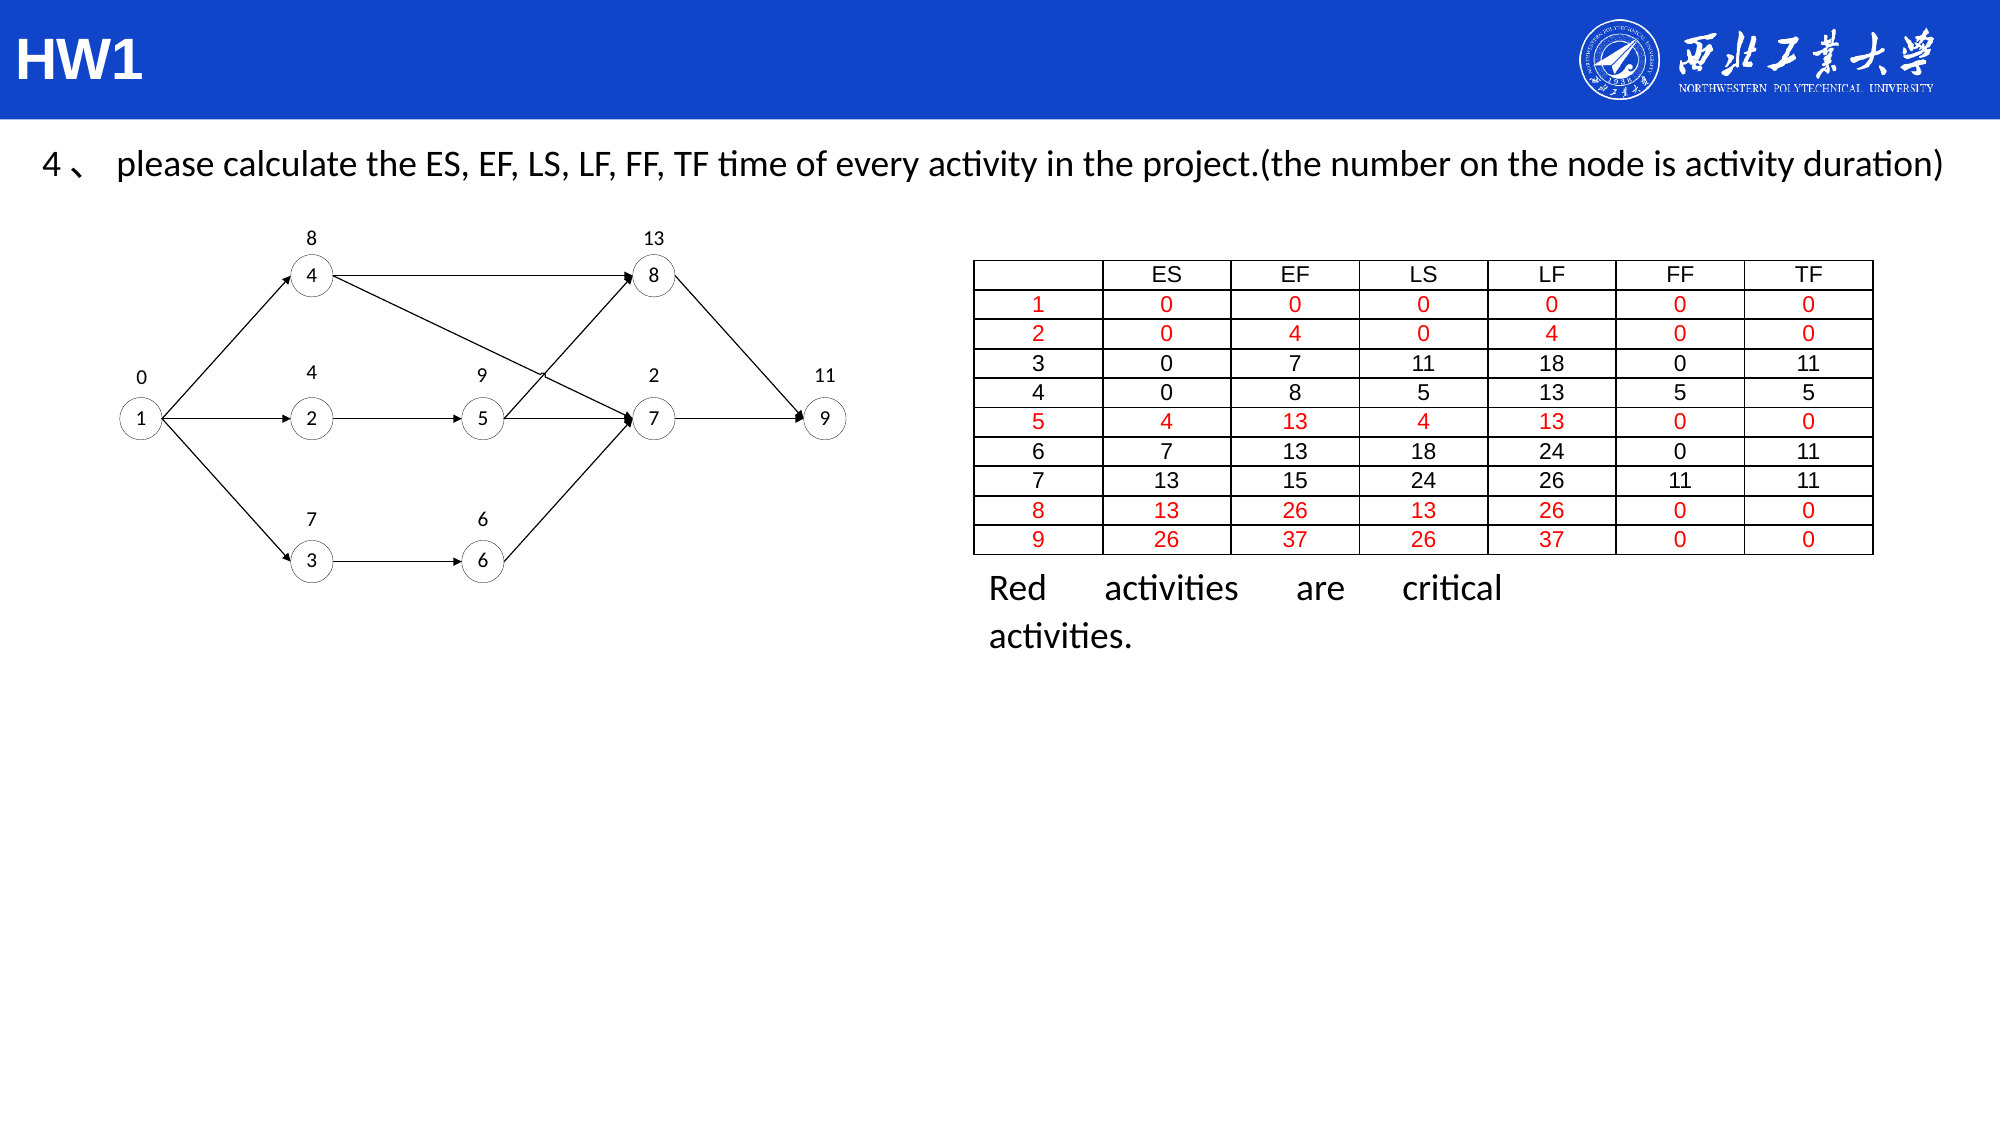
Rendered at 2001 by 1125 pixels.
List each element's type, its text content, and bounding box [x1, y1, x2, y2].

table_cell 13 [1232, 438, 1359, 465]
table_cell 13 [1360, 497, 1487, 524]
table_cell 0 [1360, 320, 1487, 348]
table_header [975, 261, 1102, 289]
table_cell 4 [1360, 408, 1487, 436]
table_header TF [1745, 261, 1872, 289]
table_cell 0 [1104, 320, 1230, 348]
table_cell 7 [1232, 350, 1359, 377]
table_cell 5 [1360, 379, 1487, 407]
table_header ES [1104, 261, 1230, 289]
table_cell 5 [1745, 379, 1872, 407]
table_cell 0 [1745, 320, 1872, 348]
table_cell 18 [1360, 438, 1487, 465]
table_cell 13 [1489, 379, 1615, 407]
table_cell 37 [1489, 526, 1615, 554]
table_cell 13 [1232, 408, 1359, 436]
table_cell 0 [1360, 291, 1487, 318]
table_header EF [1232, 261, 1359, 289]
text_box Red activities are critical activities. [974, 552, 1518, 664]
table_header LS [1360, 261, 1487, 289]
table_cell 0 [1104, 350, 1230, 377]
table_cell 4 [1104, 408, 1230, 436]
table_cell 8 [975, 497, 1102, 524]
table_cell 11 [1745, 350, 1872, 377]
table_cell 0 [1232, 291, 1359, 318]
table_cell 8 [1232, 379, 1359, 407]
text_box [106, 216, 860, 584]
table_cell 15 [1232, 467, 1359, 495]
table_cell 11 [1360, 350, 1487, 377]
table_cell 24 [1489, 438, 1615, 465]
table_cell 13 [1489, 408, 1615, 436]
table_cell 4 [975, 379, 1102, 407]
table_cell 5 [1617, 379, 1744, 407]
title HW1 [0, 19, 1539, 102]
table_cell 0 [1104, 379, 1230, 407]
table_cell 26 [1232, 497, 1359, 524]
table_cell 0 [1617, 526, 1744, 554]
picture [1679, 27, 1934, 92]
table_cell 13 [1104, 497, 1230, 524]
table_cell 0 [1617, 320, 1744, 348]
table_cell 26 [1489, 467, 1615, 495]
table_cell 9 [975, 526, 1102, 552]
table_cell 24 [1360, 467, 1487, 495]
table_cell 1 [975, 291, 1102, 318]
table_cell 26 [1360, 526, 1487, 552]
table_cell 11 [1745, 438, 1872, 465]
table_cell 0 [1617, 438, 1744, 465]
table_cell 18 [1489, 350, 1615, 377]
table_cell 4 [1489, 320, 1615, 348]
table_cell 0 [1745, 497, 1872, 524]
table_cell 26 [1489, 497, 1615, 524]
table_cell 37 [1232, 526, 1359, 552]
table_cell 0 [1617, 291, 1744, 318]
table_cell 0 [1617, 408, 1744, 436]
table_cell 11 [1745, 467, 1872, 495]
table_cell 0 [1104, 291, 1230, 318]
table_cell 0 [1745, 526, 1872, 554]
table_cell 11 [1617, 467, 1744, 495]
table_cell 0 [1745, 408, 1872, 436]
table_cell 0 [1489, 291, 1615, 318]
table_header LF [1489, 261, 1615, 289]
table_cell 0 [1617, 350, 1744, 377]
picture [1579, 19, 1660, 100]
table_cell 5 [975, 408, 1102, 436]
table_cell 7 [975, 467, 1102, 495]
table_cell 0 [1617, 497, 1744, 524]
table_cell 3 [975, 350, 1102, 377]
table_cell 4 [1232, 320, 1359, 348]
table_cell 6 [975, 438, 1102, 465]
table_header FF [1617, 261, 1744, 289]
text_box 4、please calculate the ES, EF, LS, LF, FF, TF time of every activity in the project.(the number on the node is activity duration) [27, 128, 1966, 191]
table_cell 2 [975, 320, 1102, 348]
table_cell 26 [1104, 526, 1230, 552]
table_cell 7 [1104, 438, 1230, 465]
table_cell 13 [1104, 467, 1230, 495]
table_cell 0 [1745, 291, 1872, 318]
